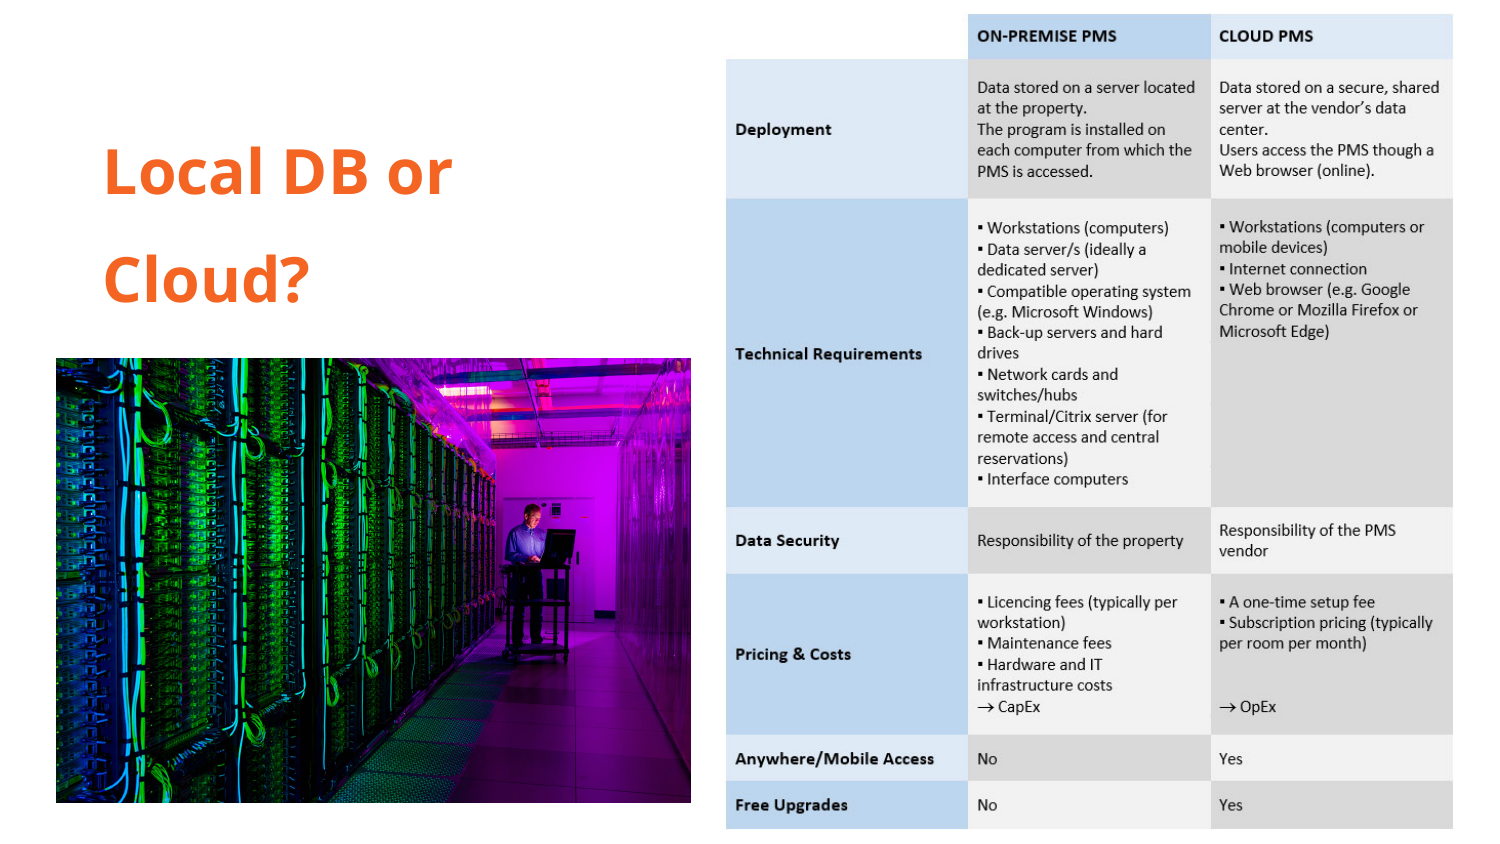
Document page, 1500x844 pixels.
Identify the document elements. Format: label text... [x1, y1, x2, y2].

picture [56, 421, 68, 492]
title Local DB or Cloud? [87, 116, 719, 243]
picture [56, 358, 691, 804]
picture [66, 449, 76, 457]
picture [70, 544, 77, 553]
picture [69, 478, 77, 484]
picture [56, 494, 67, 511]
picture [69, 433, 77, 441]
picture [724, 13, 1455, 830]
